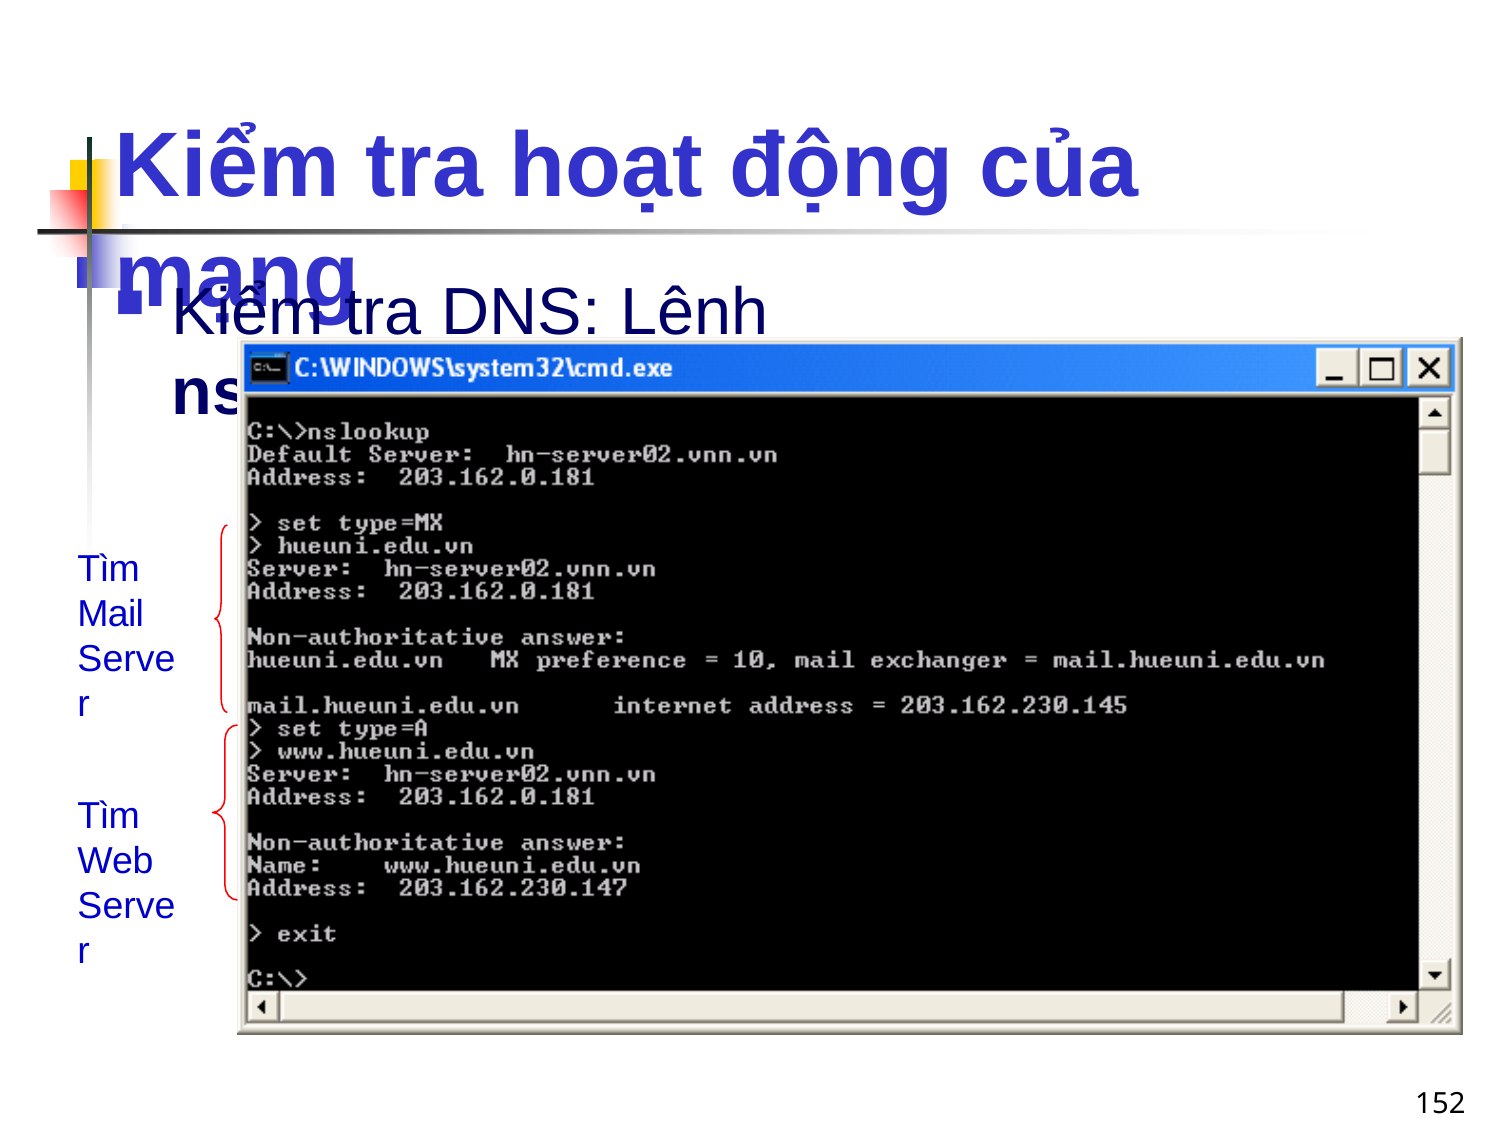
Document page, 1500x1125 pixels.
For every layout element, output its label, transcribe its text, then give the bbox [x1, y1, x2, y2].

picture [37, 137, 113, 541]
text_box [211, 337, 1463, 1035]
slide_number 152 [1408, 1081, 1469, 1125]
text_box Tìm Mail Server Tìm Web Server [75, 541, 188, 971]
title Kiểm tra hoạt động của mạng [113, 102, 1408, 326]
text_box Kiểm tra DNS: Lệnh nslookup [112, 265, 1083, 428]
